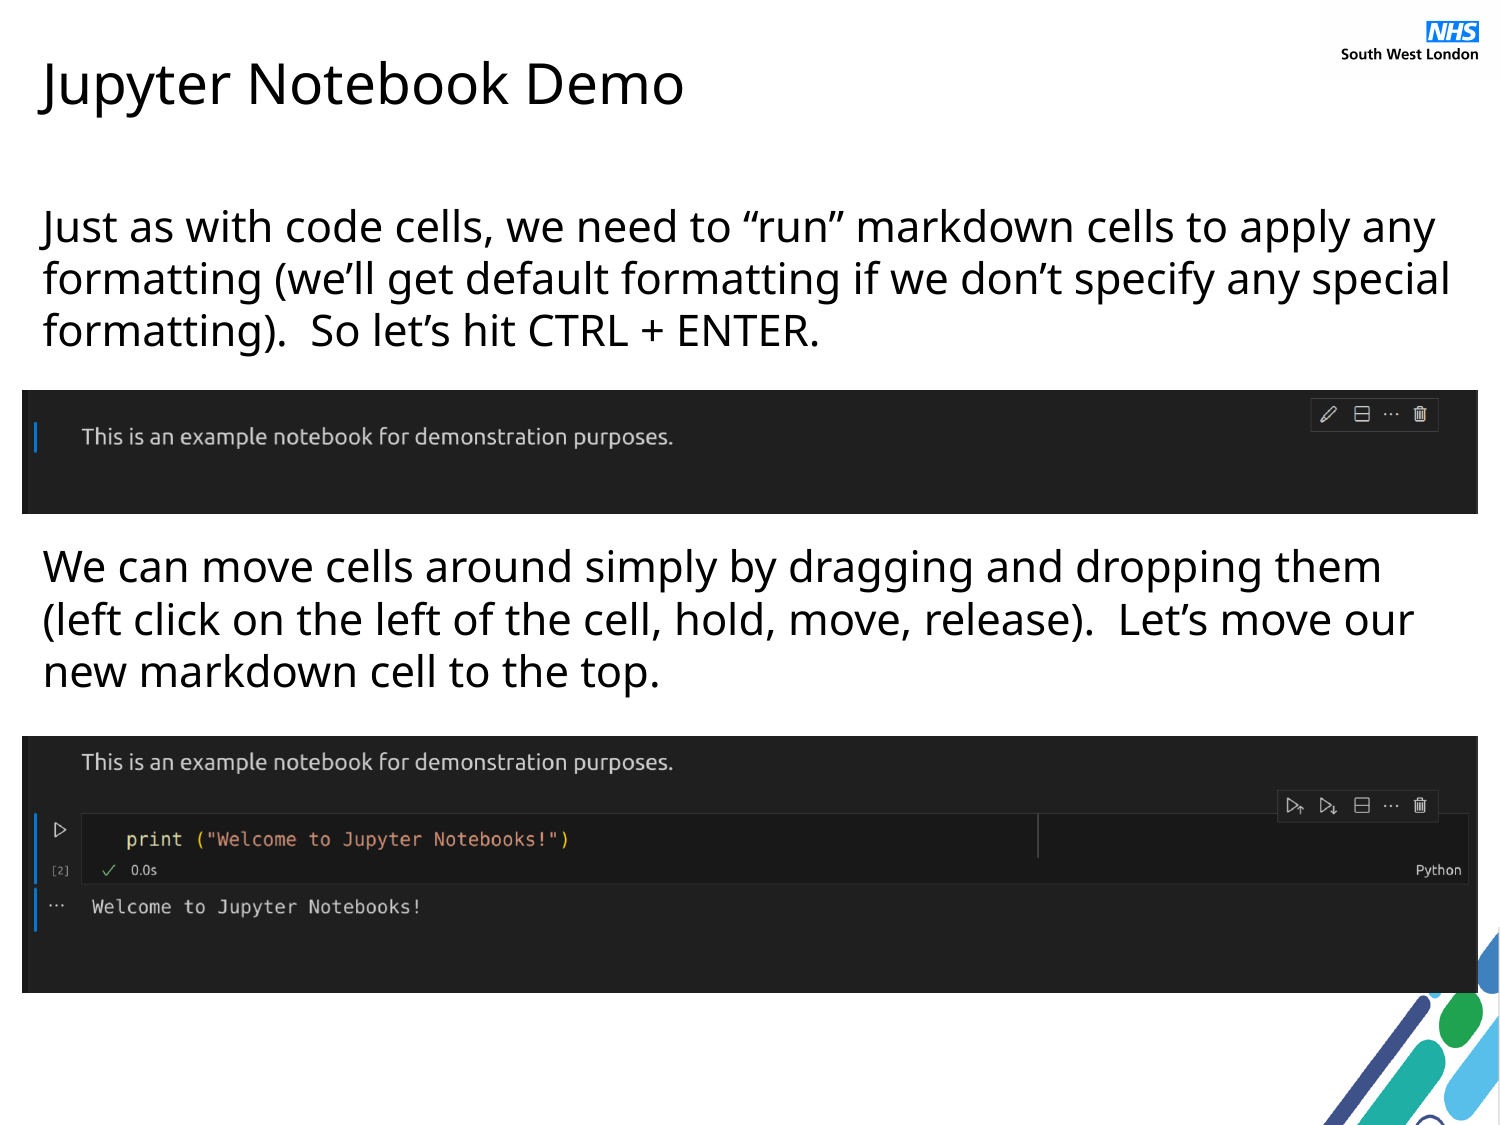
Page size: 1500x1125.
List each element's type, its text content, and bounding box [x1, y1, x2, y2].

text_box Just as with code cells, we need to “run” markdown cells to apply any formatting (we’ll get default formatting if we don’t specify any special formatting). So let’s hit CTRL + ENTER. [28, 185, 1475, 368]
picture [1320, 0, 1500, 81]
picture [22, 736, 1500, 1125]
text_box Jupyter Notebook Demo [28, 34, 1246, 141]
text_box We can move cells around simply by dragging and dropping them (left click on the left of the cell, hold, move, release). Let’s move our new markdown cell to the top. [28, 525, 1475, 714]
picture [22, 390, 1478, 514]
